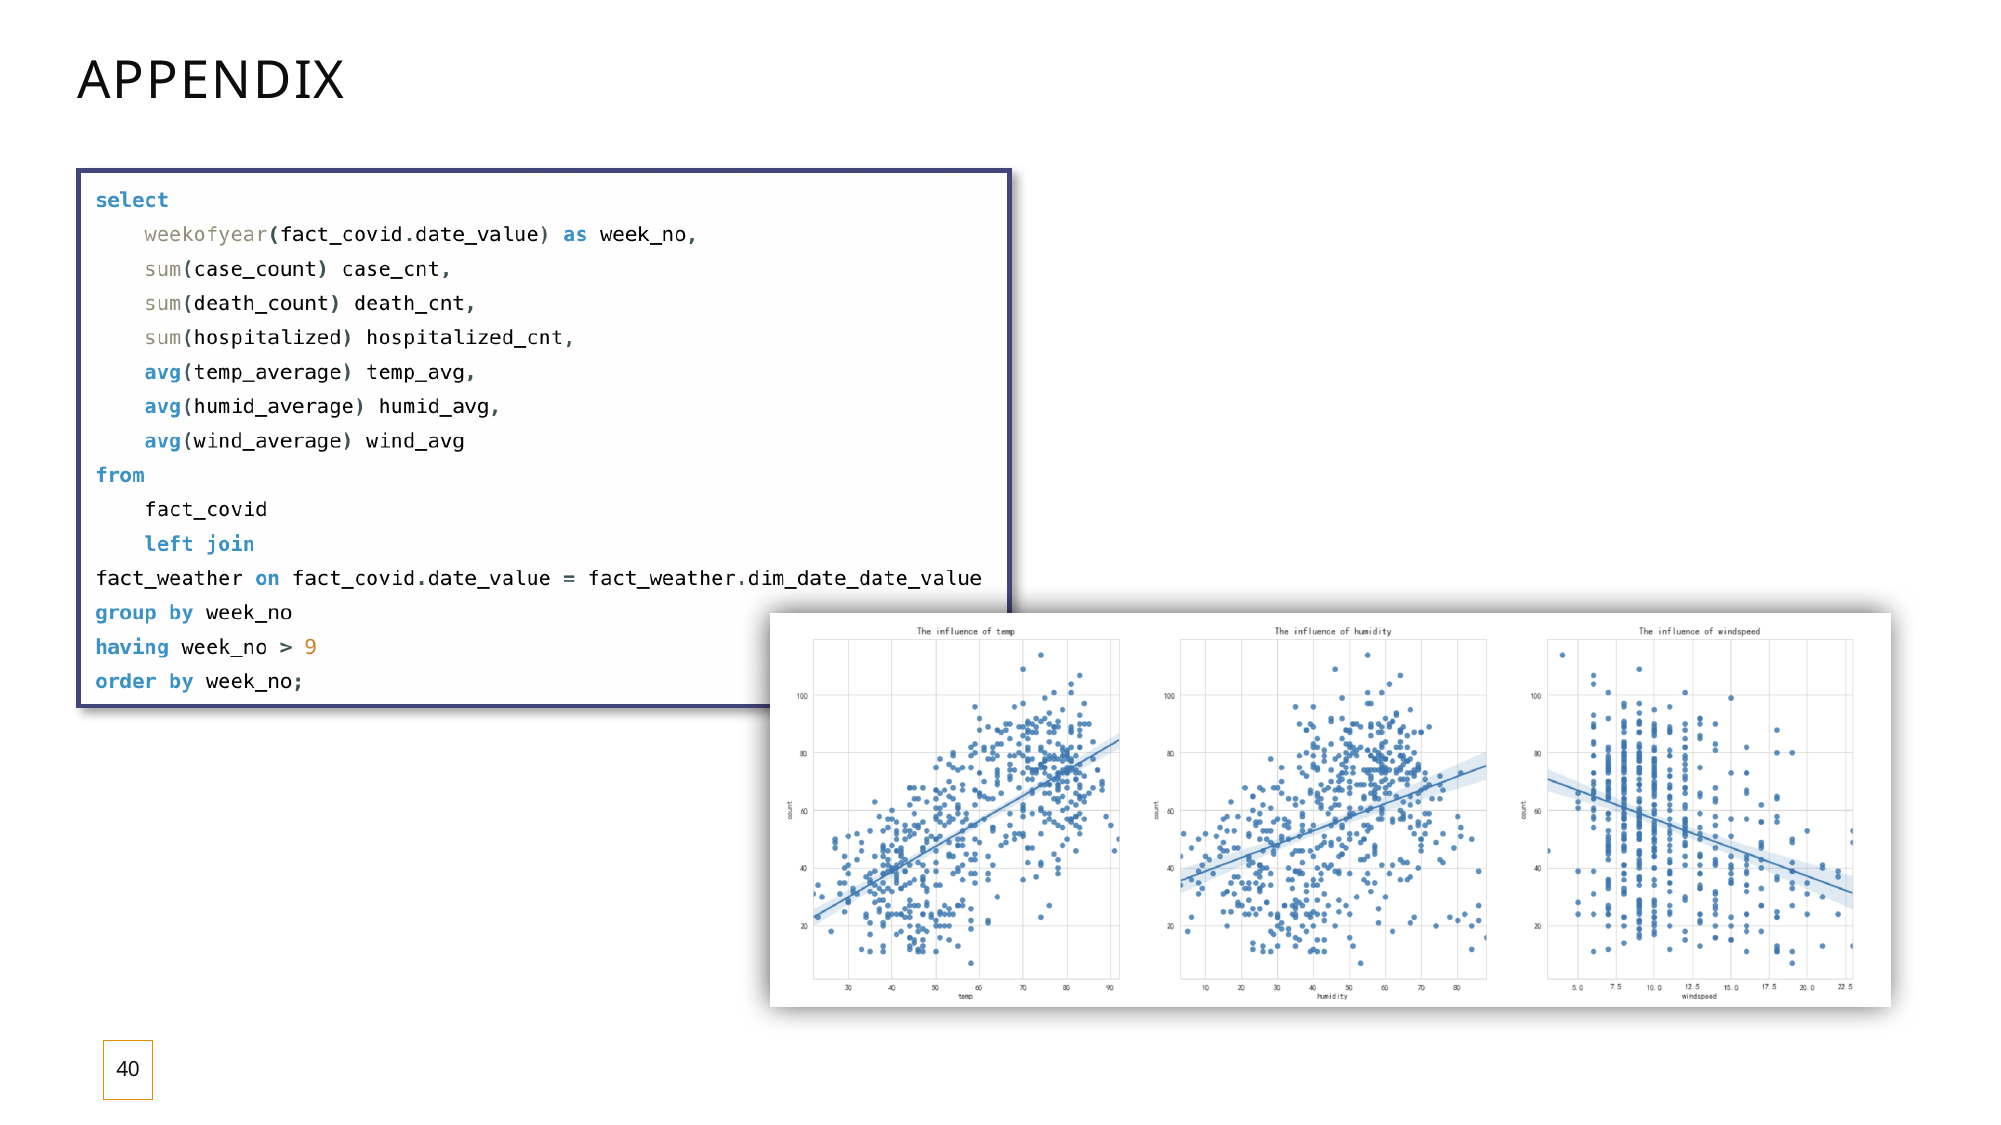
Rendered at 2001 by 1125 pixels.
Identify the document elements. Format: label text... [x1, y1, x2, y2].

title appendix [62, 45, 1885, 118]
slide_number 40 [103, 1040, 153, 1100]
picture [80, 172, 1891, 1007]
